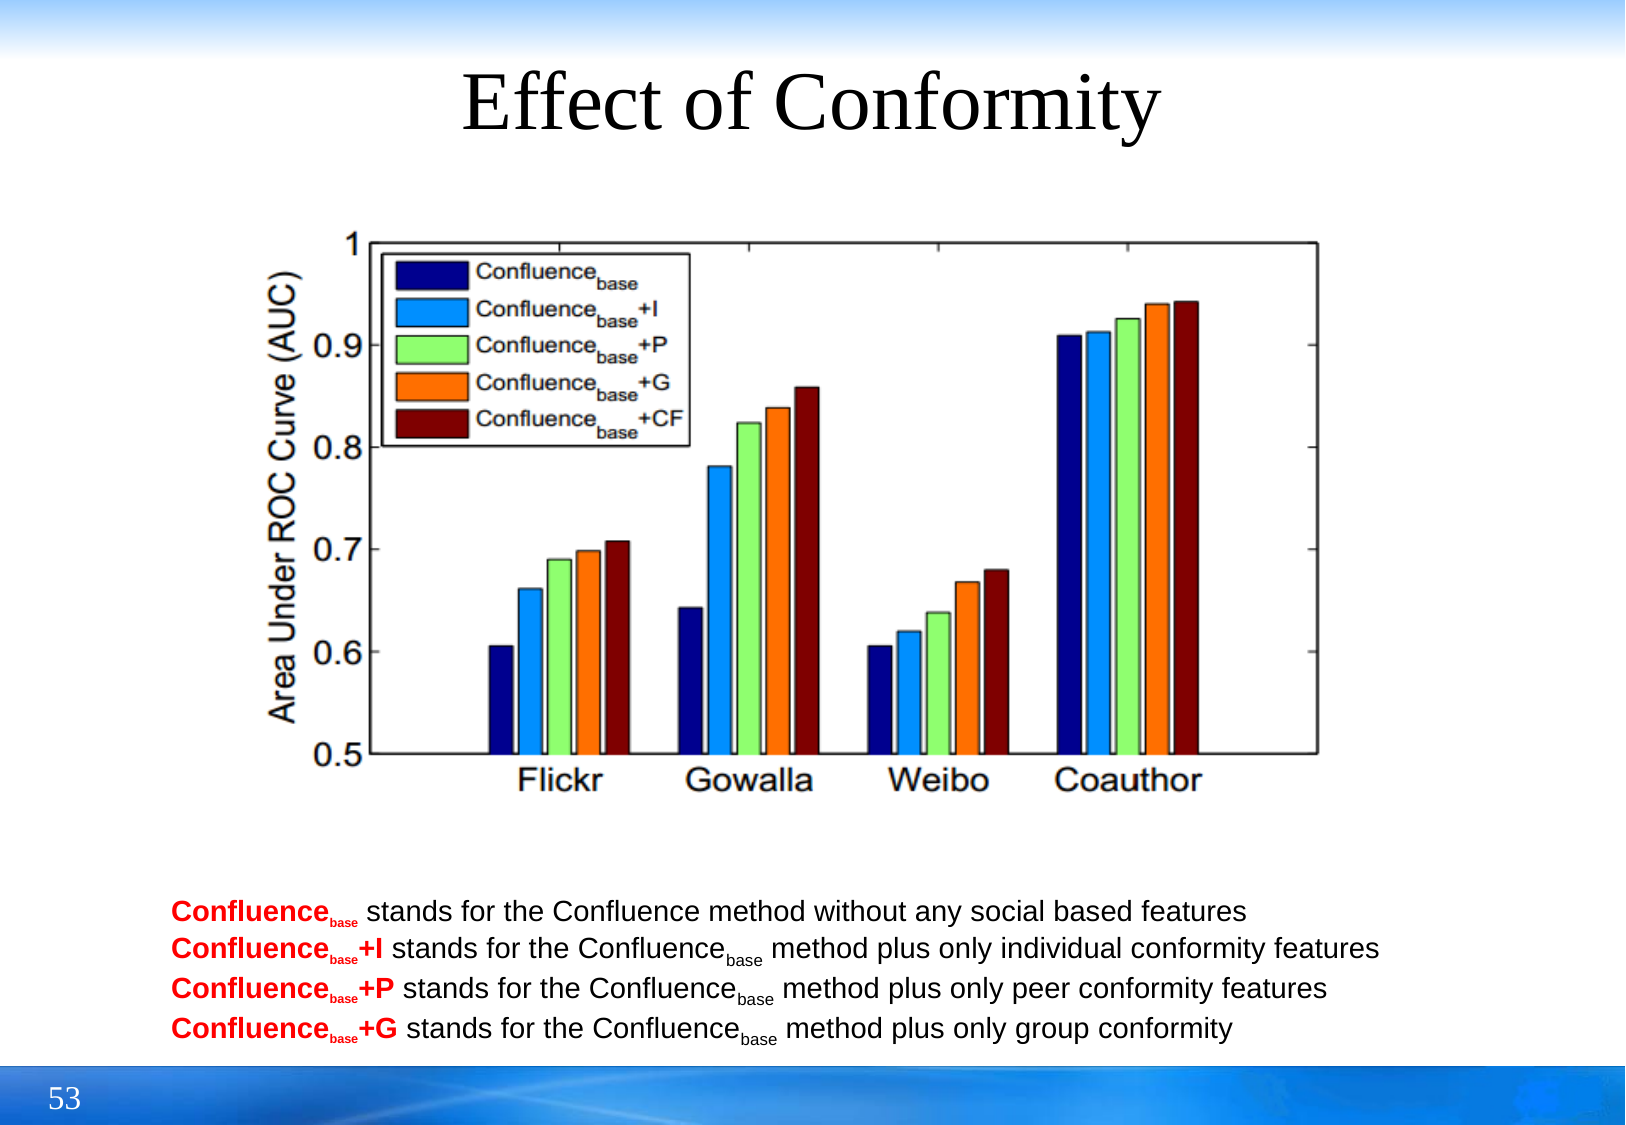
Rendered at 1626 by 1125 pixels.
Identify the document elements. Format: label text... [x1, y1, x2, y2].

picture [236, 196, 1345, 807]
title Effect of Conformity [44, 30, 1581, 162]
picture [0, 1066, 1625, 1125]
text_box Conﬂuencebase stands for the Conﬂuence method without any social based features Conﬂuencebase+I stands for the Conﬂuencebase method plus only individual conformity features Conﬂuencebase+P stands for the Conﬂuencebase method plus only peer conformity features Conﬂuencebase+G stands for the Conﬂuencebase method plus only group conformity [156, 885, 1562, 1057]
